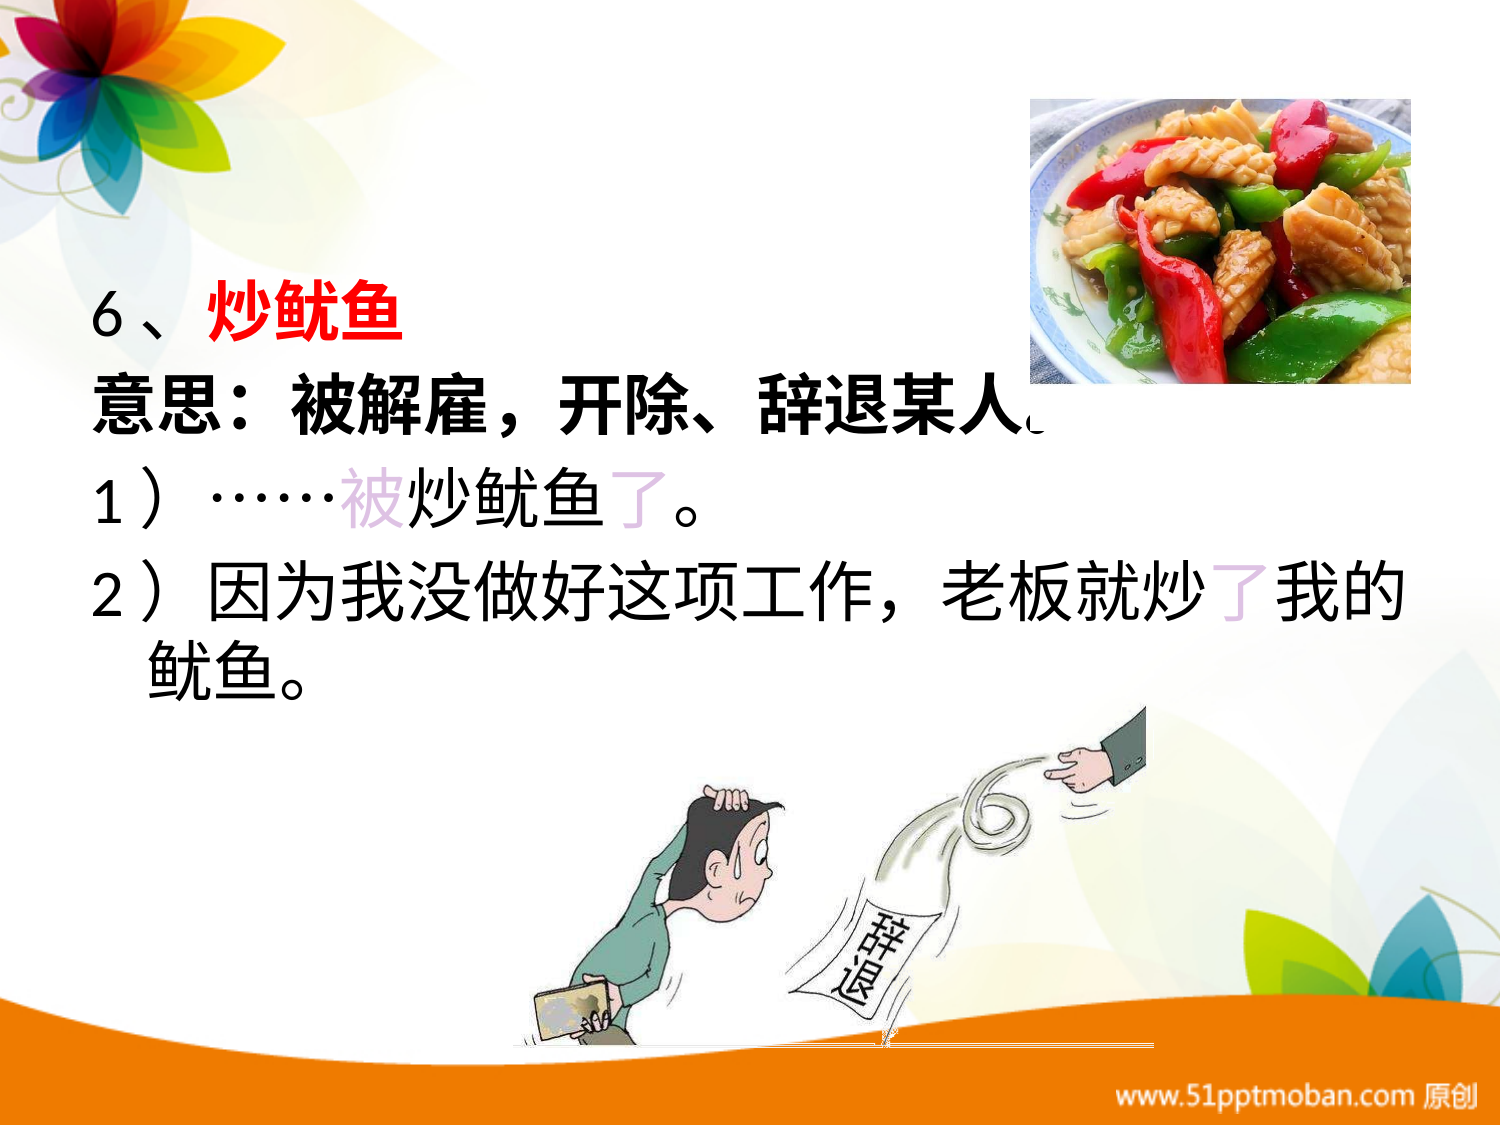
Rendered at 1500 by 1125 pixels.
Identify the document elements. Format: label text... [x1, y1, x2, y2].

picture [0, 0, 1500, 1125]
list 6、炒鱿鱼 意思：被解雇，开除、辞退某人。 1）……被炒鱿鱼了。 2）因为我没做好这项工作，老板就炒了我的鱿鱼。 [75, 262, 1425, 1005]
